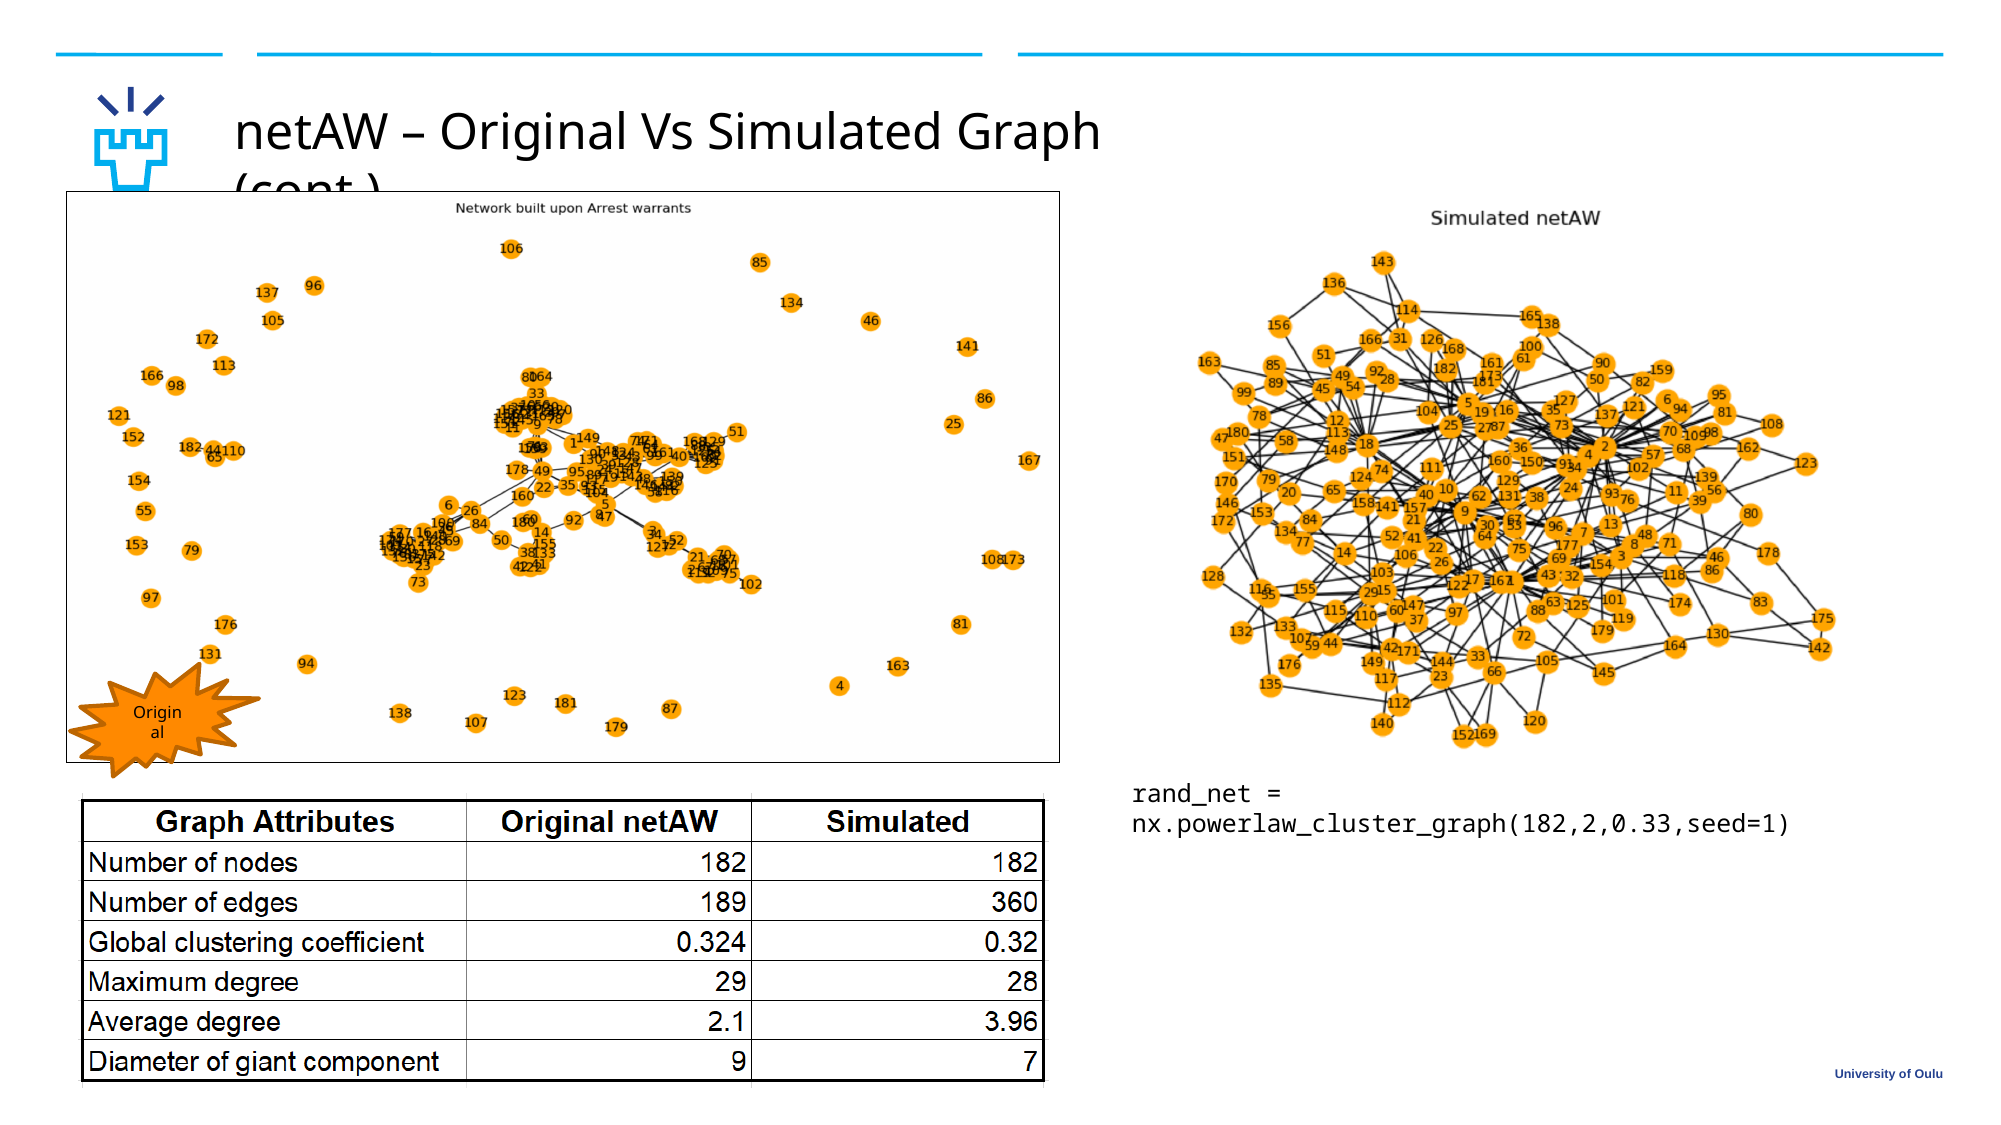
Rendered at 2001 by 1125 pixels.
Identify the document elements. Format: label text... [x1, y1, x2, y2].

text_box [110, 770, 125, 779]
text_box netAW – Original Vs Simulated Graph (cont.) [220, 92, 1257, 228]
text_box rand_net = nx.powerlaw_cluster_graph(182,2,0.33,seed=1) [1117, 770, 1922, 846]
picture [66, 191, 1060, 763]
picture [1167, 195, 1851, 759]
picture [77, 792, 1049, 1088]
